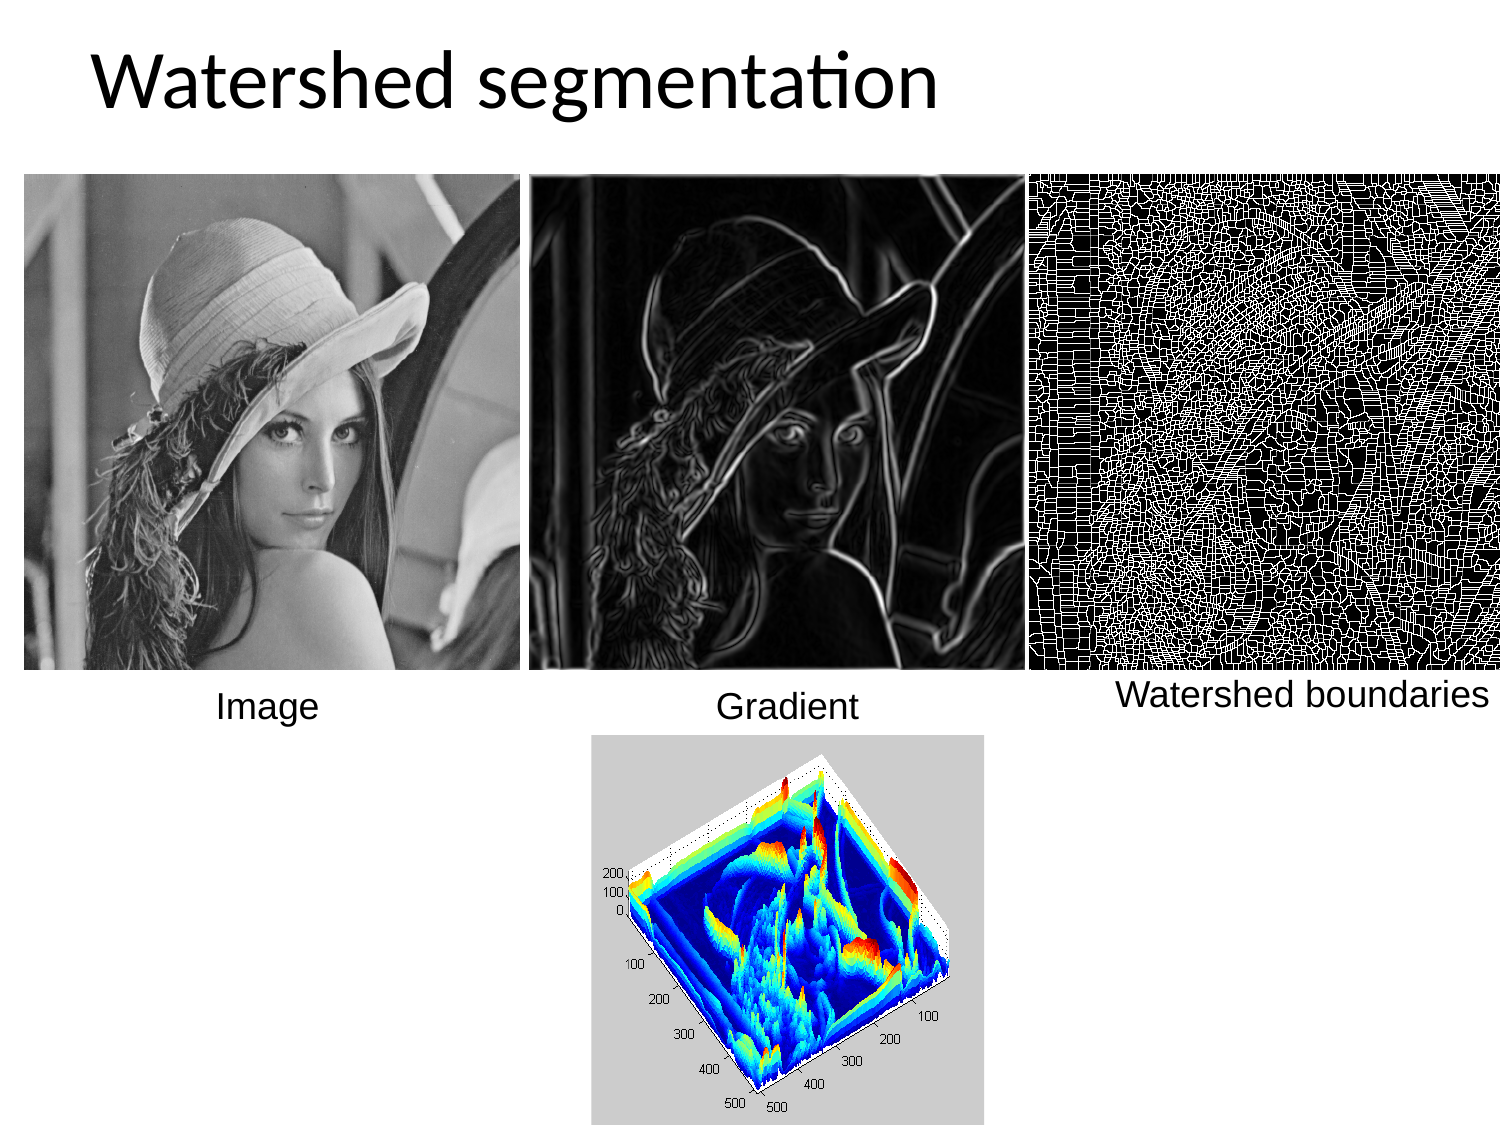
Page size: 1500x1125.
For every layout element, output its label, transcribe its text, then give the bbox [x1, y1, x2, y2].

text_box Image [200, 679, 335, 735]
picture [24, 174, 521, 671]
text_box Watershed boundaries [1100, 679, 1500, 723]
picture [590, 735, 985, 1125]
title Watershed segmentation [75, 0, 1425, 150]
picture [1029, 174, 1500, 671]
picture [529, 174, 1026, 671]
text_box Gradient [701, 679, 875, 733]
